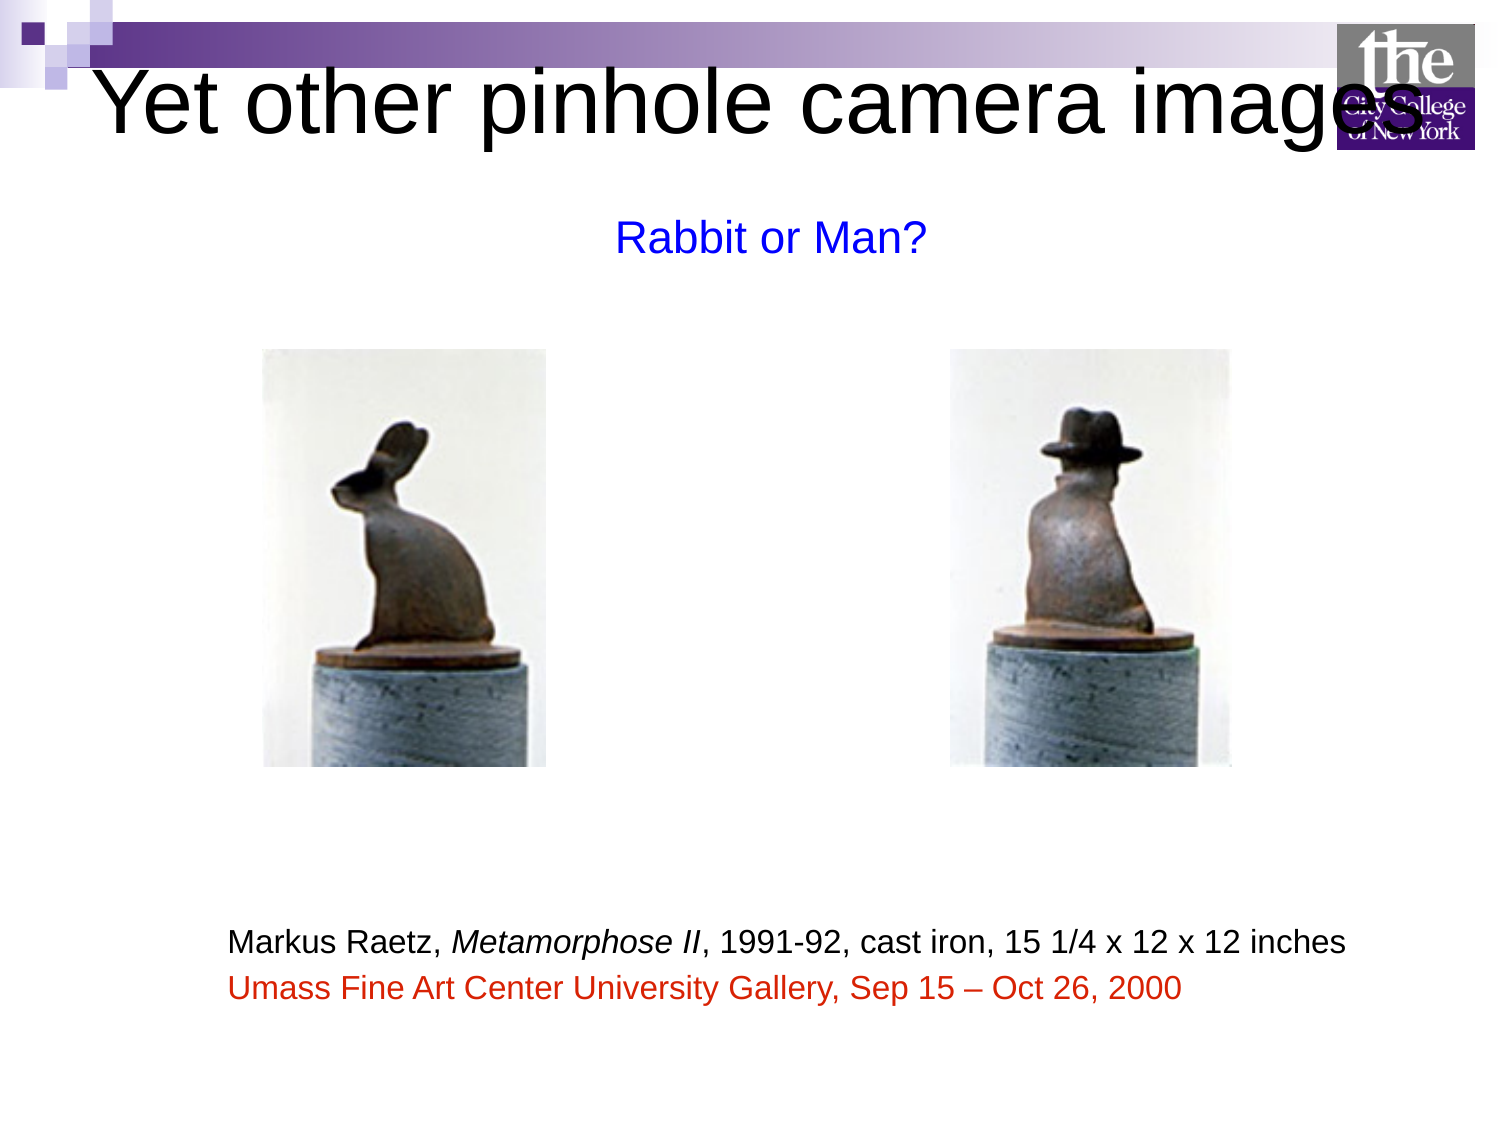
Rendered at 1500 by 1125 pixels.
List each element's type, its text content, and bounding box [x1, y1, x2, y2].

picture [1337, 24, 1475, 46]
list Markus Raetz, Metamorphose II, 1991-92, cast iron, 15 1/4 x 12 x 12 inches Umass Fine Art Center University Gallery, Sep 15 – Oct 26, 2000 [212, 912, 1438, 1038]
picture [262, 349, 546, 767]
title Yet other pinhole camera images [74, 46, 1485, 148]
picture [949, 349, 1232, 767]
text_box Rabbit or Man? [599, 200, 1050, 270]
